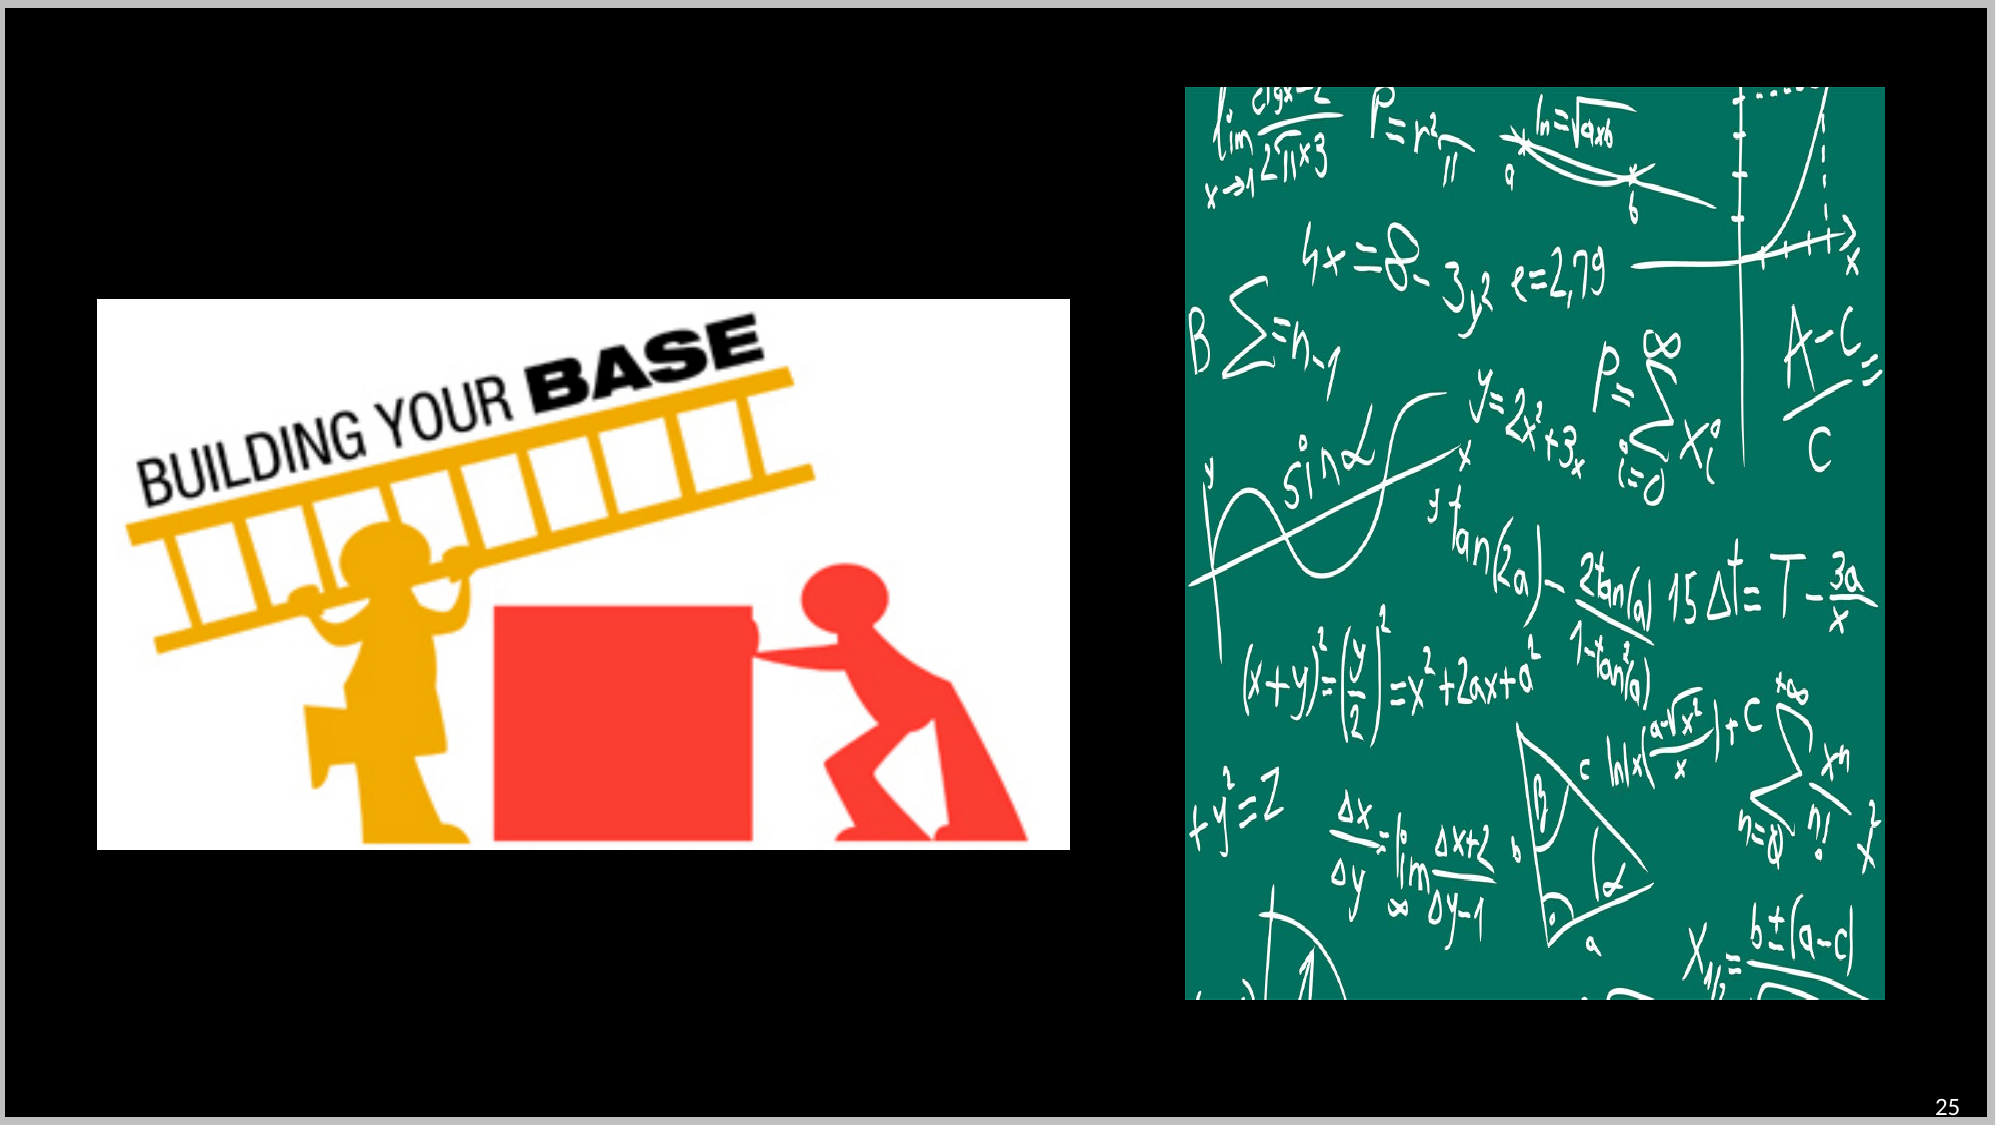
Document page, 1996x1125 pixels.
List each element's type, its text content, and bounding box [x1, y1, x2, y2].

picture [97, 299, 1070, 851]
slide_number 25 [1510, 1074, 1976, 1125]
picture [1184, 87, 1886, 1001]
